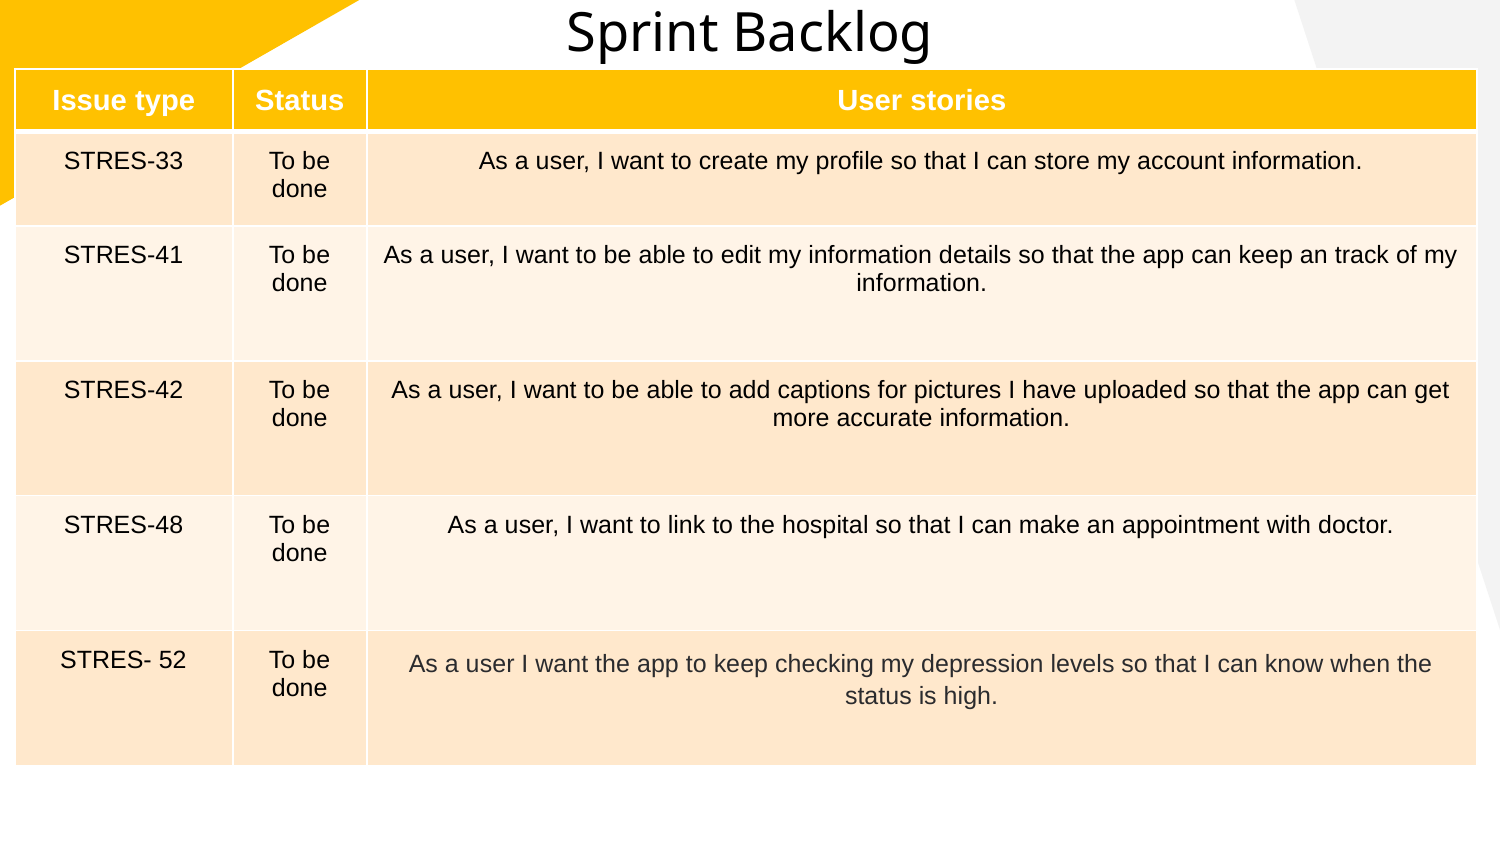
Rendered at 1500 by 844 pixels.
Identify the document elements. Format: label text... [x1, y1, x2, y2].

table_cell STRES- 52 [16, 631, 232, 765]
table_cell STRES-41 [16, 227, 232, 360]
table_header Issue type [16, 70, 232, 129]
table_cell As a user I want the app to keep checking my depression levels so that I can know when the status is high. [368, 631, 1476, 765]
table_cell To be done [234, 134, 366, 225]
table_cell STRES-33 [16, 134, 232, 225]
table_cell STRES-48 [16, 496, 232, 630]
table_cell As a user, I want to be able to add captions for pictures I have uploaded so that the app can get more accurate information. [368, 362, 1476, 495]
table_cell STRES-42 [16, 362, 232, 495]
table_cell To be done [234, 496, 366, 630]
table_cell As a user, I want to be able to edit my information details so that the app can keep an track of my information. [368, 227, 1476, 360]
table_cell To be done [234, 631, 366, 765]
table_header User stories [368, 70, 1476, 129]
table_cell As a user, I want to create my profile so that I can store my account information. [368, 134, 1476, 225]
table_cell To be done [234, 362, 366, 495]
table_header Status [234, 70, 366, 129]
title Sprint Backlog [85, 0, 1415, 68]
table_cell As a user, I want to link to the hospital so that I can make an appointment with doctor. [368, 496, 1476, 630]
table_cell To be done [234, 227, 366, 360]
